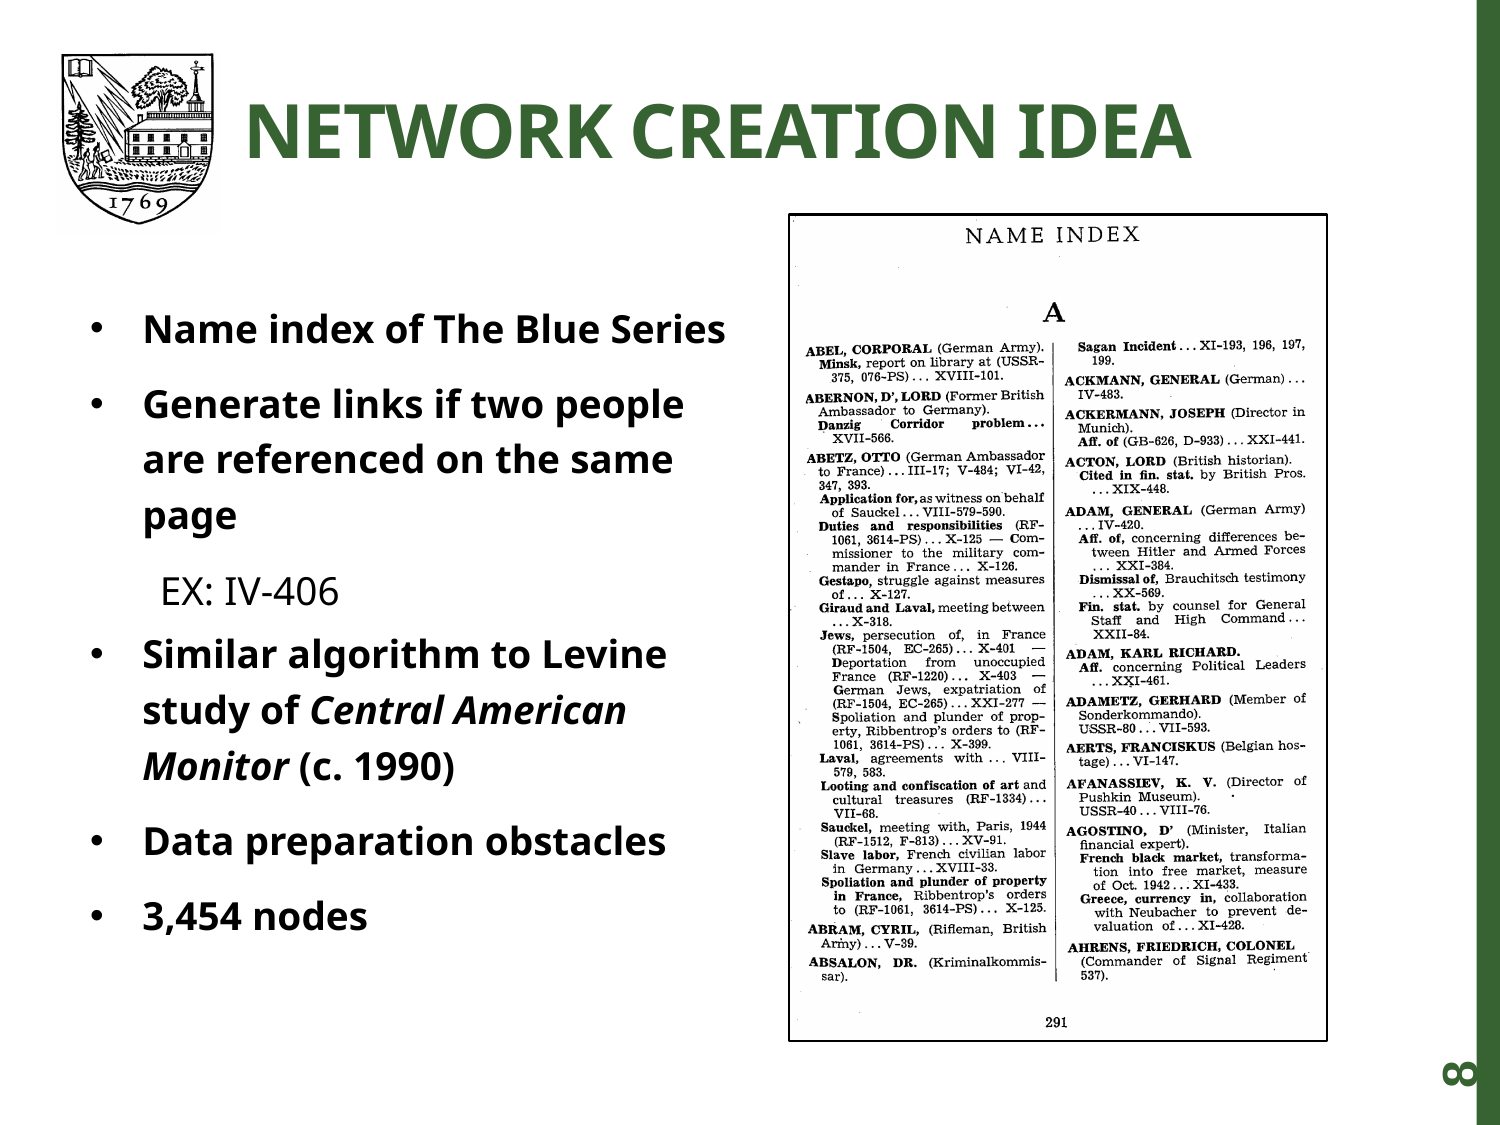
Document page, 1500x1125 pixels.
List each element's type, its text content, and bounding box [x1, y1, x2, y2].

list Name index of The Blue Series Generate links if two people are referenced on the same page EX: IV-406 Similar algorithm to Levine study of Central American Monitor (c. 1990) Data preparation obstacles 3,454 nodes [75, 287, 750, 1005]
title Network Creation Idea [228, 47, 1484, 181]
slide_number 8 [1427, 887, 1488, 1104]
picture [789, 214, 1327, 1041]
picture [56, 51, 221, 234]
